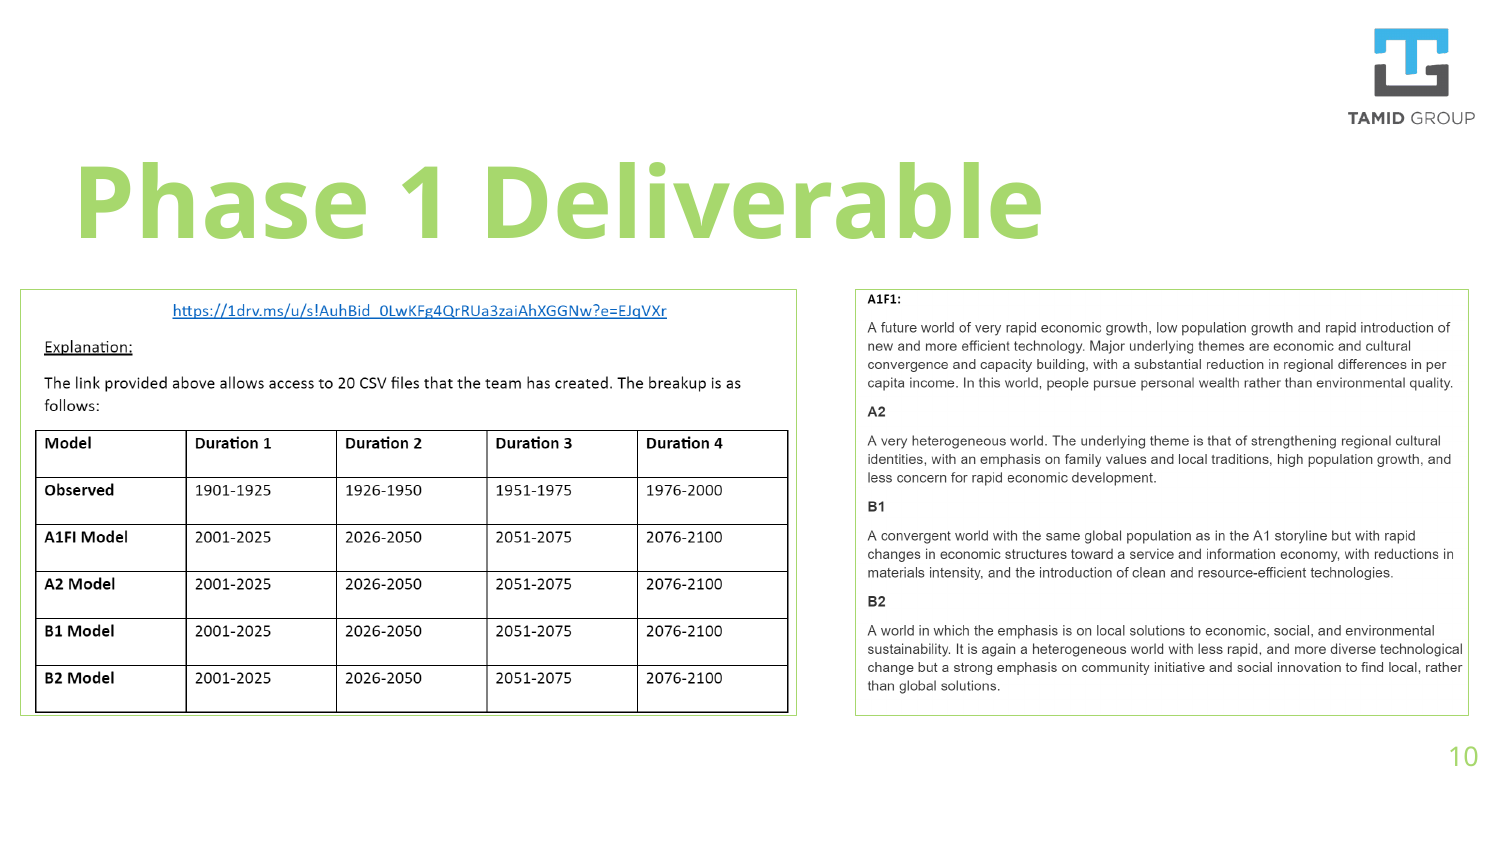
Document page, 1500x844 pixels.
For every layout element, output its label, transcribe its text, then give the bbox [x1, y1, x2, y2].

slide_number ‹#› [1388, 725, 1479, 791]
picture [856, 289, 1469, 716]
title Phase 1 Deliverable [72, 117, 1107, 259]
picture [20, 289, 797, 716]
picture [1337, 16, 1487, 135]
